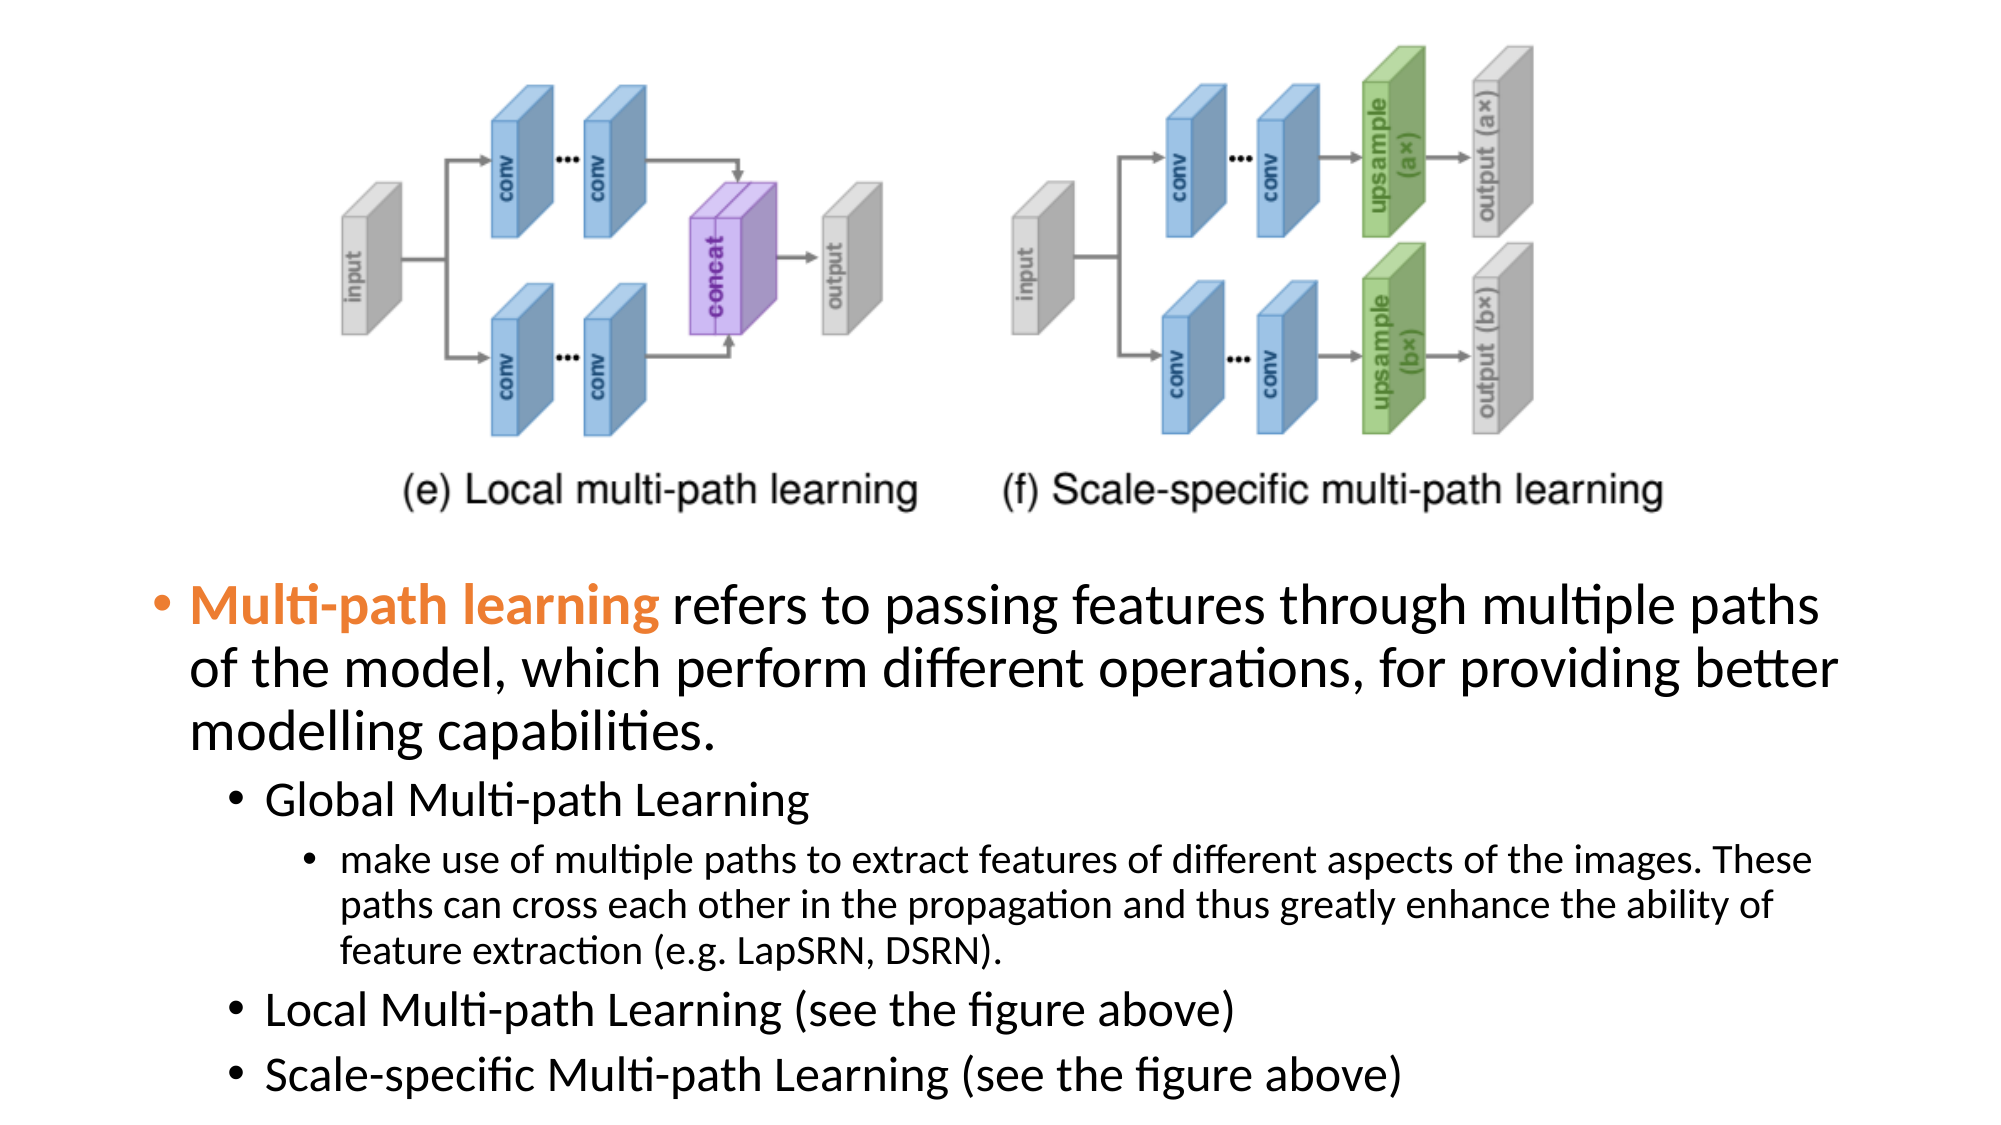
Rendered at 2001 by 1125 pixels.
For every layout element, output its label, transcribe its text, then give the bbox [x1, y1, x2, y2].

picture [320, 40, 1680, 527]
list Multi-path learning refers to passing features through multiple paths of the model, which perform different operations, for providing better modelling capabilities. Global Multi-path Learning make use of multiple paths to extract features of different aspects of the images. These paths can cross each other in the propagation and thus greatly enhance the ability of feature extraction (e.g. LapSRN, DSRN). Local Multi-path Learning (see the figure above) Scale-specific Multi-path Learning (see the figure above) [137, 567, 1863, 1125]
